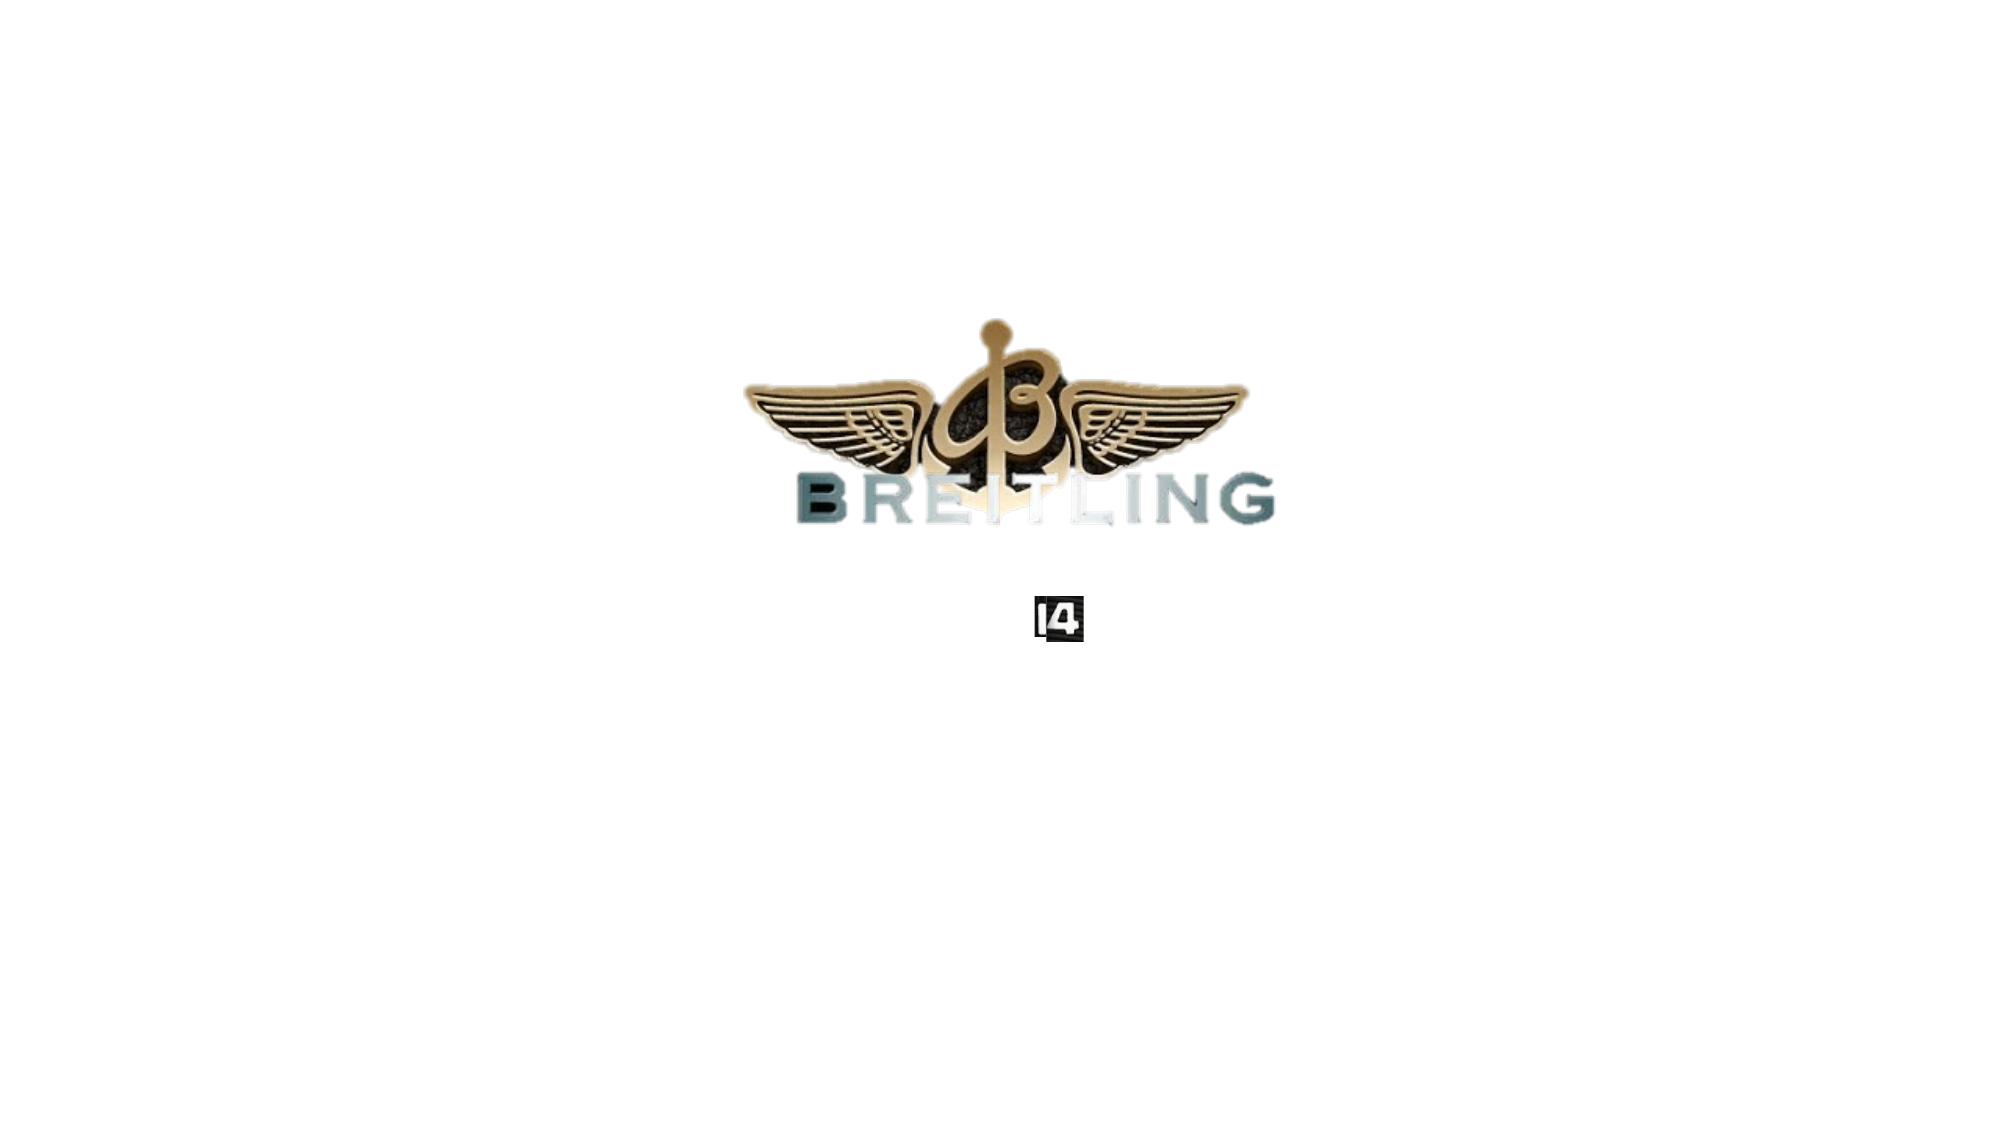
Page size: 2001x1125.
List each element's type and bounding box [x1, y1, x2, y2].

picture [714, 286, 1286, 563]
text_box [1034, 596, 1084, 642]
